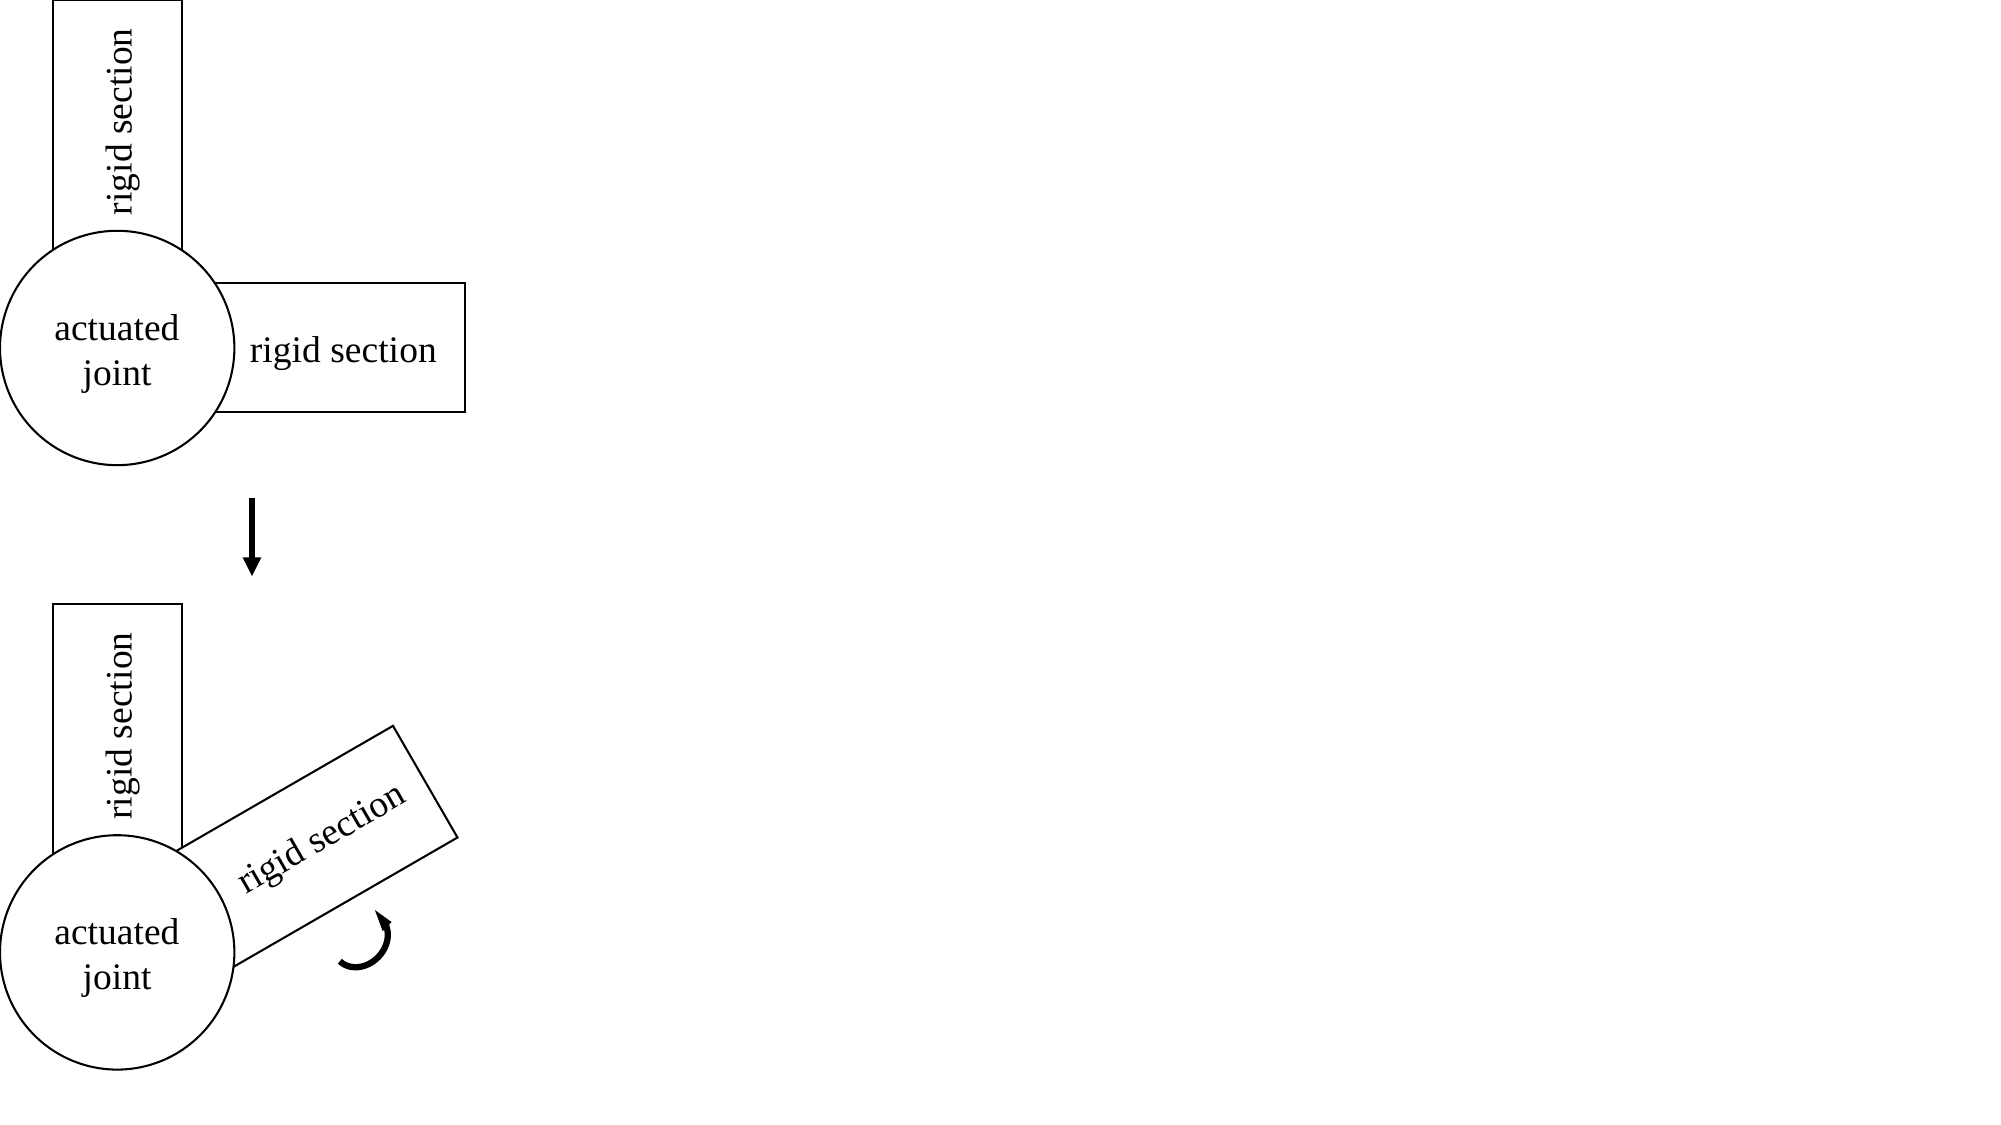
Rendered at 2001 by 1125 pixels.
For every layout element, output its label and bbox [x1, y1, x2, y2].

text_box [0, 0, 466, 466]
text_box [0, 604, 445, 1070]
